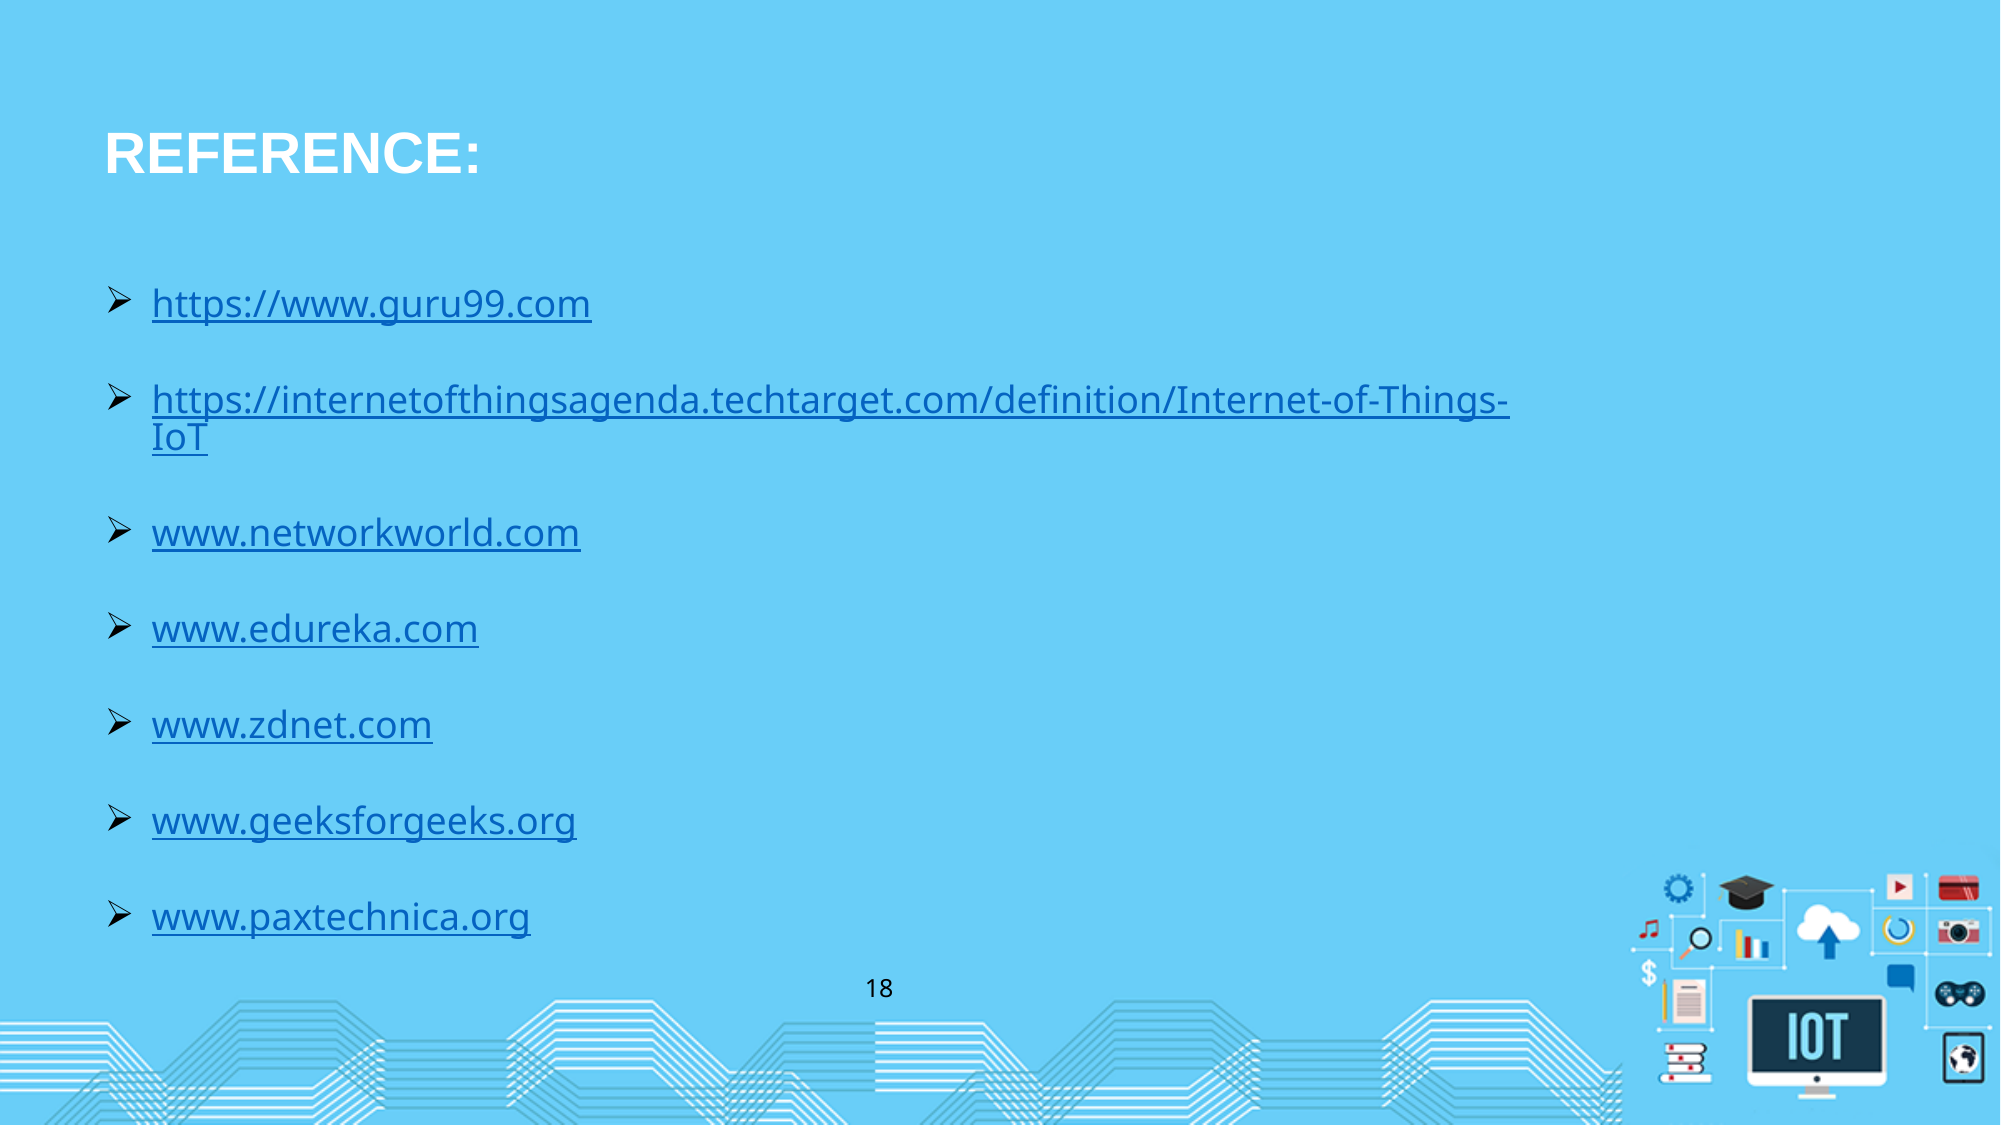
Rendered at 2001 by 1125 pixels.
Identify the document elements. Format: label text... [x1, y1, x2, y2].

text_box https://www.guru99.com https://internetofthingsagenda.techtarget.com/definition/Internet-of-Things-IoT www.networkworld.com www.edureka.com www.zdnet.com www.geeksforgeeks.org www.paxtechnica.org [90, 272, 1535, 1049]
picture [0, 0, 2001, 1125]
text_box REFERENCE: [90, 107, 839, 193]
